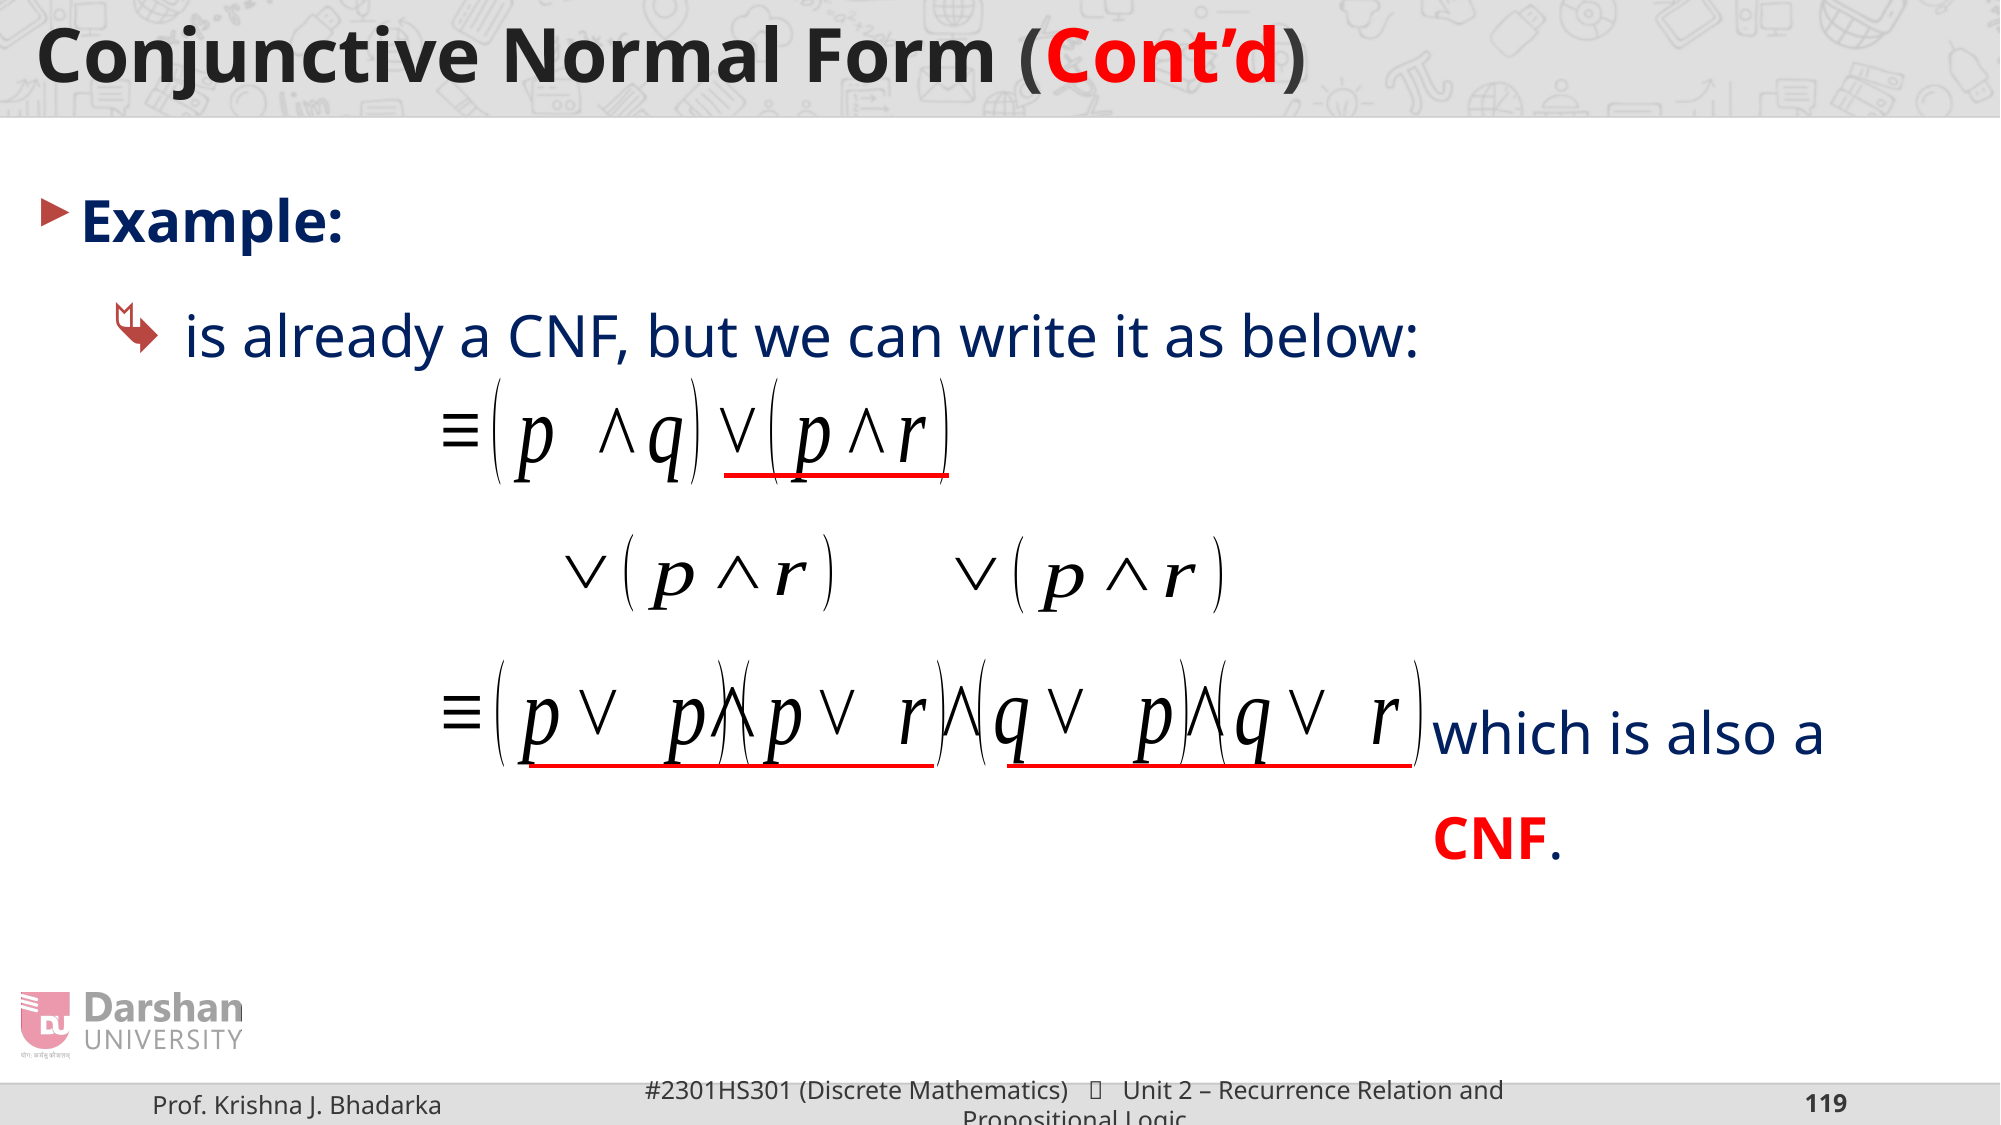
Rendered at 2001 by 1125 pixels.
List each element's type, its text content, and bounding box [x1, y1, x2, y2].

title Conjunctive Normal Form (Cont’d) [0, 0, 2000, 117]
table_header [21, 992, 242, 1059]
